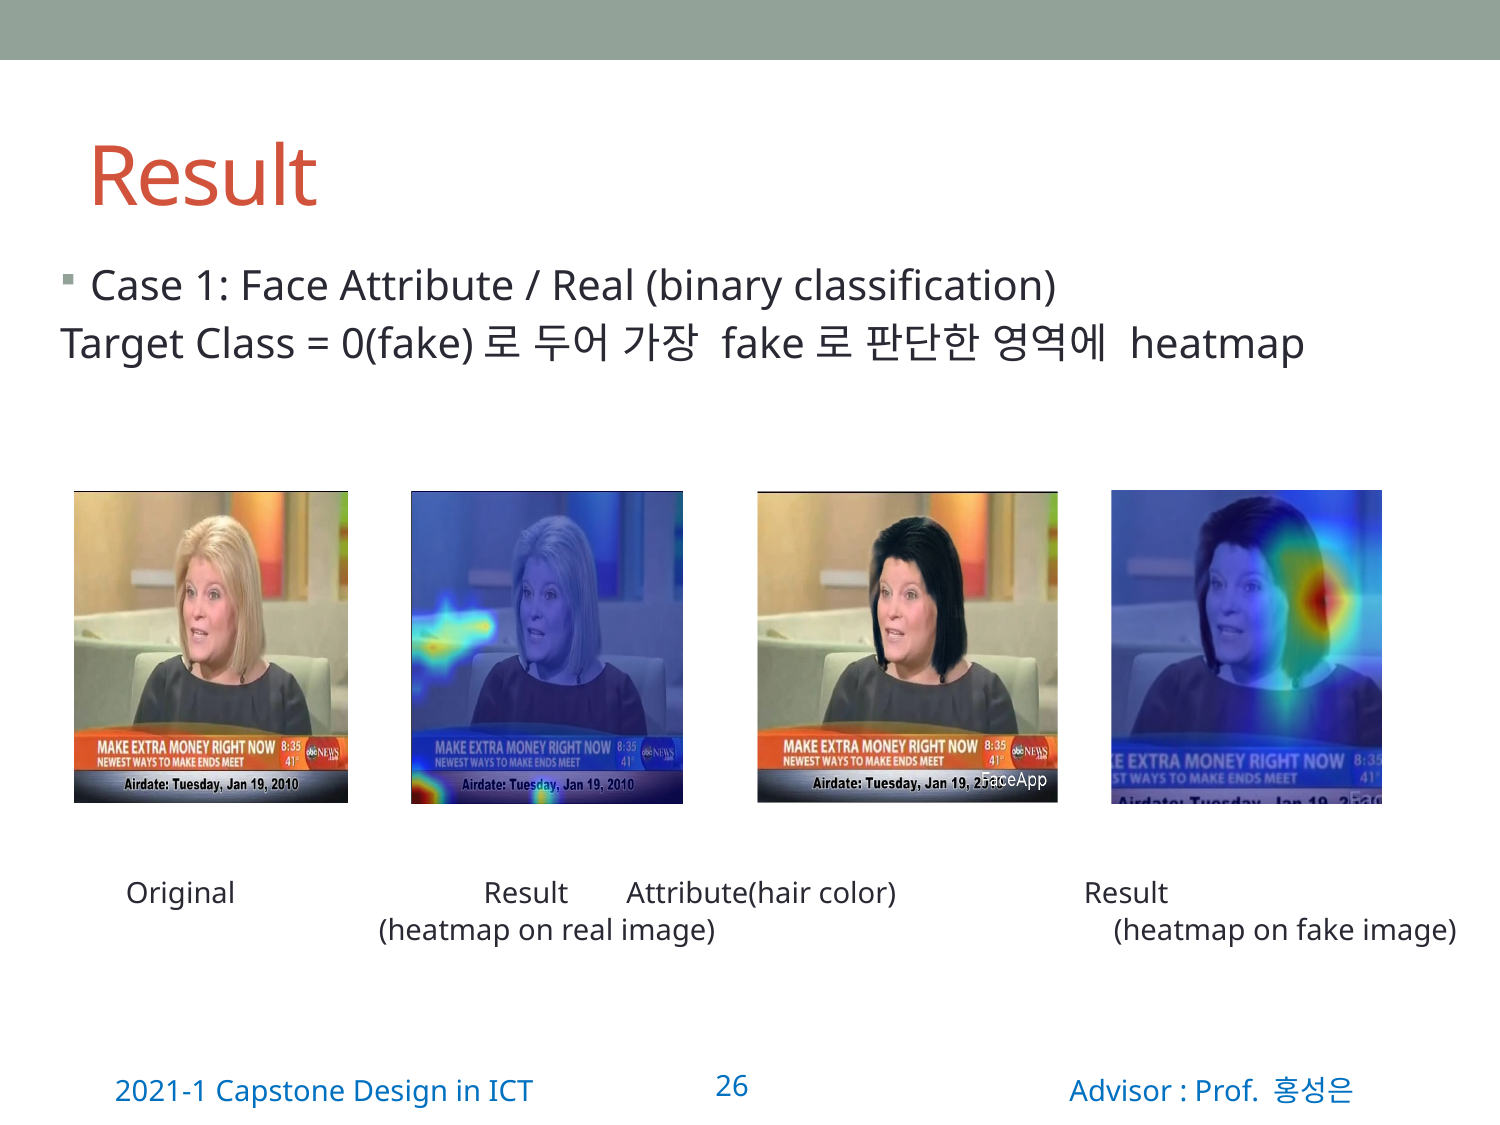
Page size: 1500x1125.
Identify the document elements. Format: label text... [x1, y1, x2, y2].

picture [757, 490, 1058, 804]
picture [410, 491, 683, 804]
text_box Original Result Attribute(hair color) Result (heatmap on real image) (heatmap on fake image) [3, 858, 1487, 954]
title Result [72, 91, 1423, 254]
list Case 1: Face Attribute / Real (binary classification) Target Class = 0(fake)로 두어 가장 fake로 판단한 영역에 heatmap [0, 251, 1459, 1125]
picture [74, 491, 348, 803]
picture [1109, 490, 1382, 805]
